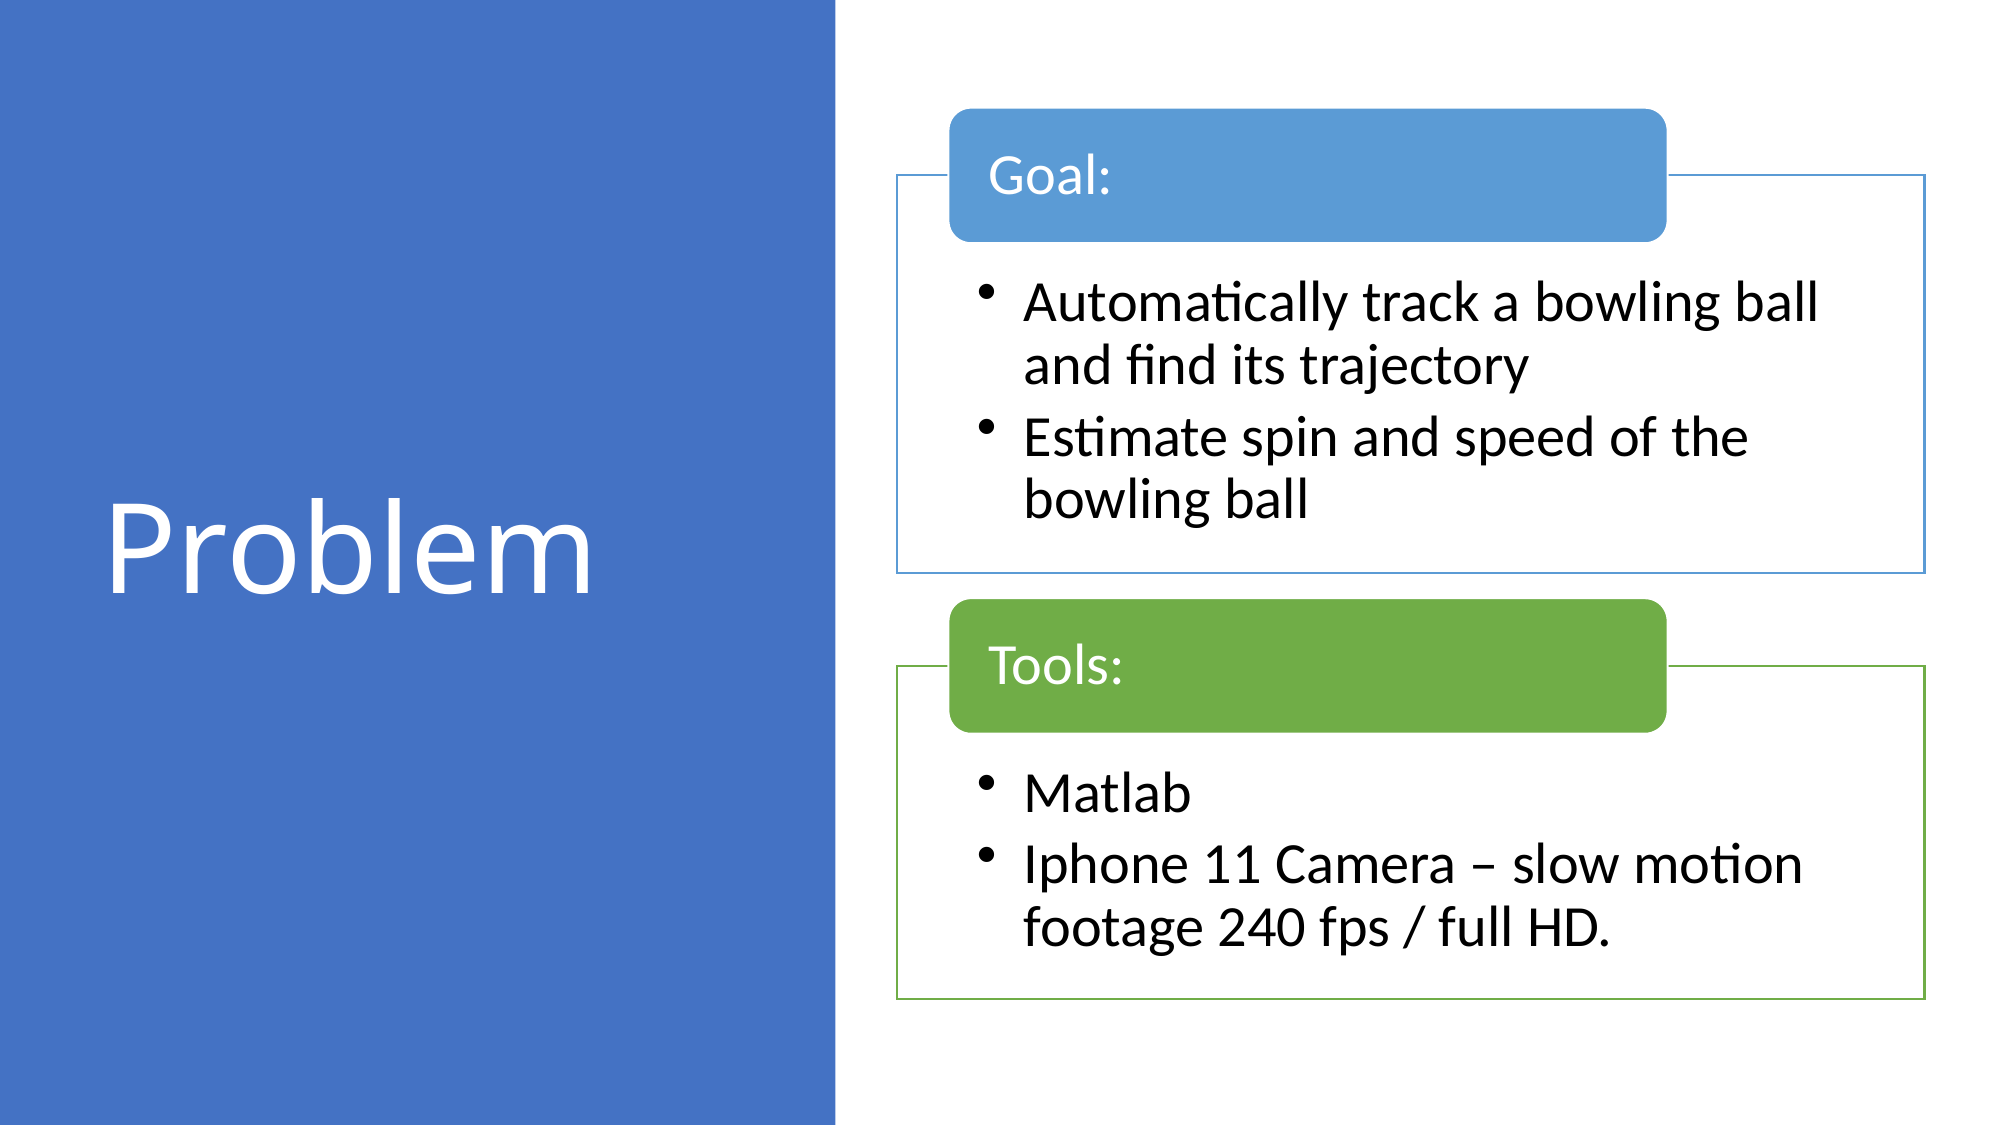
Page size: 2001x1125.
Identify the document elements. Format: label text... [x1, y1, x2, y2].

title Problem [86, 101, 711, 1005]
text_box [0, 0, 836, 1125]
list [897, 101, 1925, 1005]
